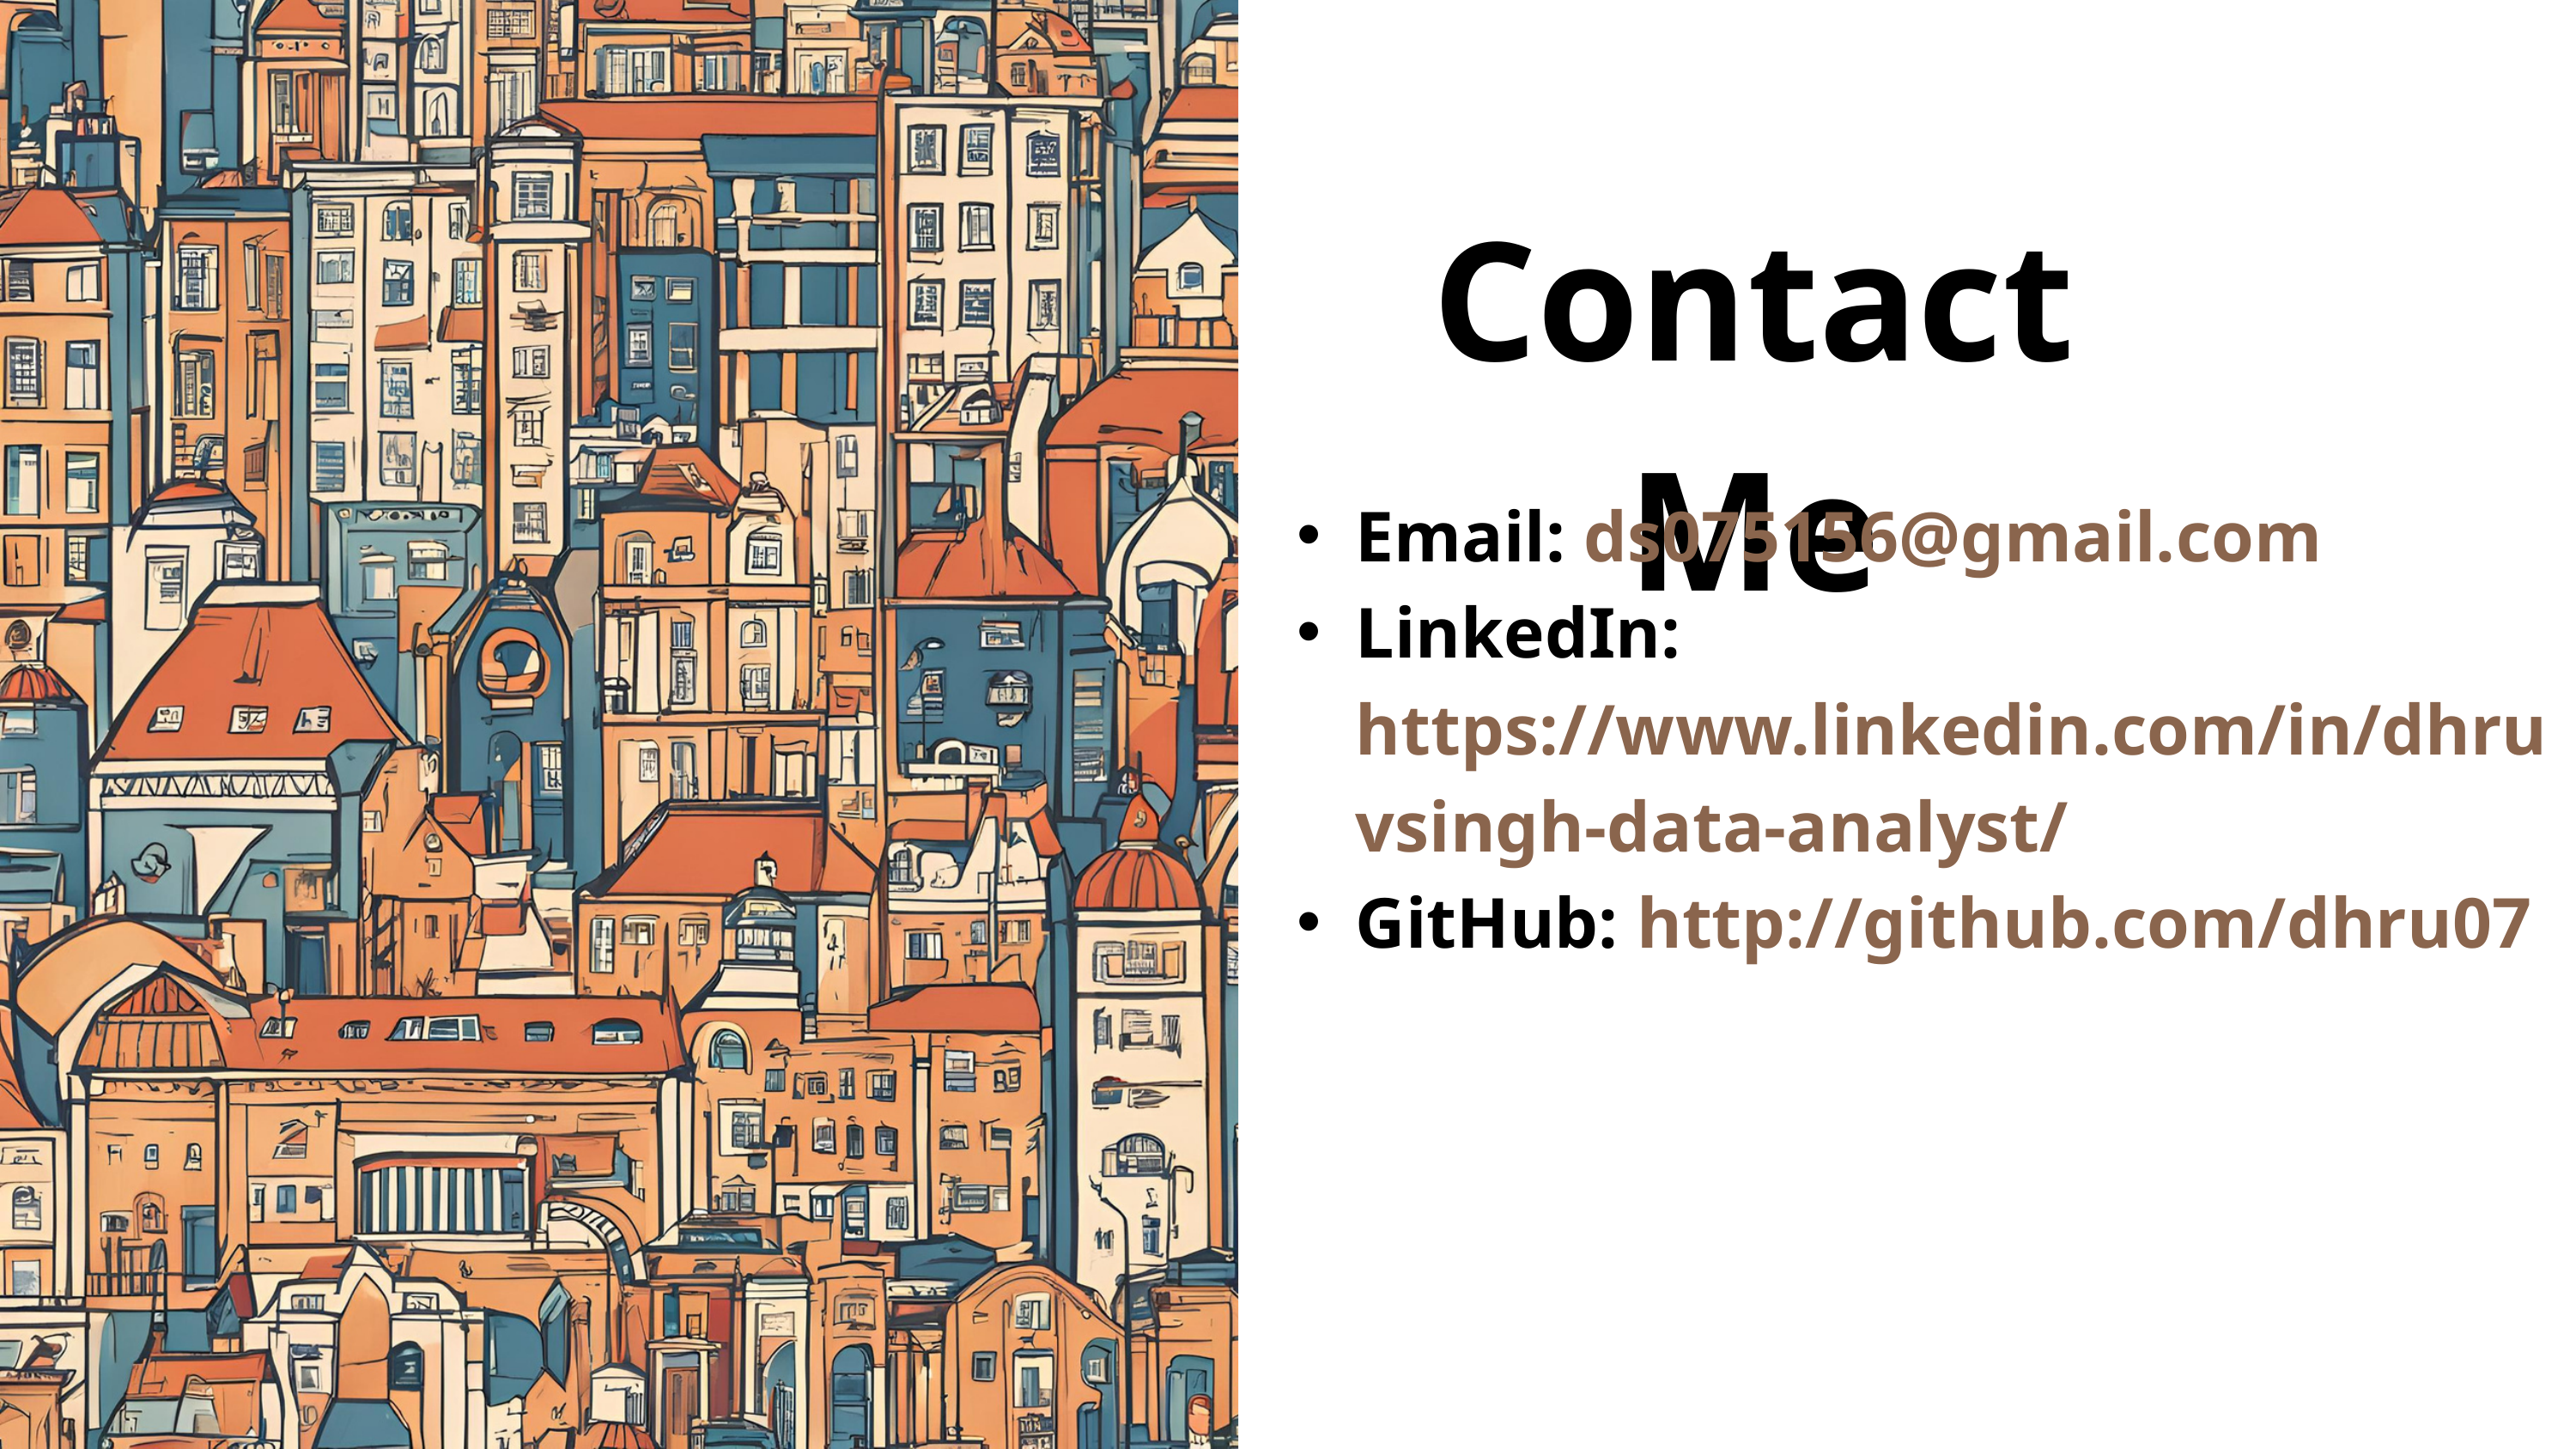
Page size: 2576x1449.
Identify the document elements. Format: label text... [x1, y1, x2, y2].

text_box Contact Me [1287, 163, 2220, 478]
text_box [0, 0, 1239, 1449]
text_box Email: ds075156@gmail.com LinkedIn: https://www.linkedin.com/in/dhruvsingh-data-analyst/ GitHub: http://github.com/dhru07 [1238, 478, 2576, 962]
